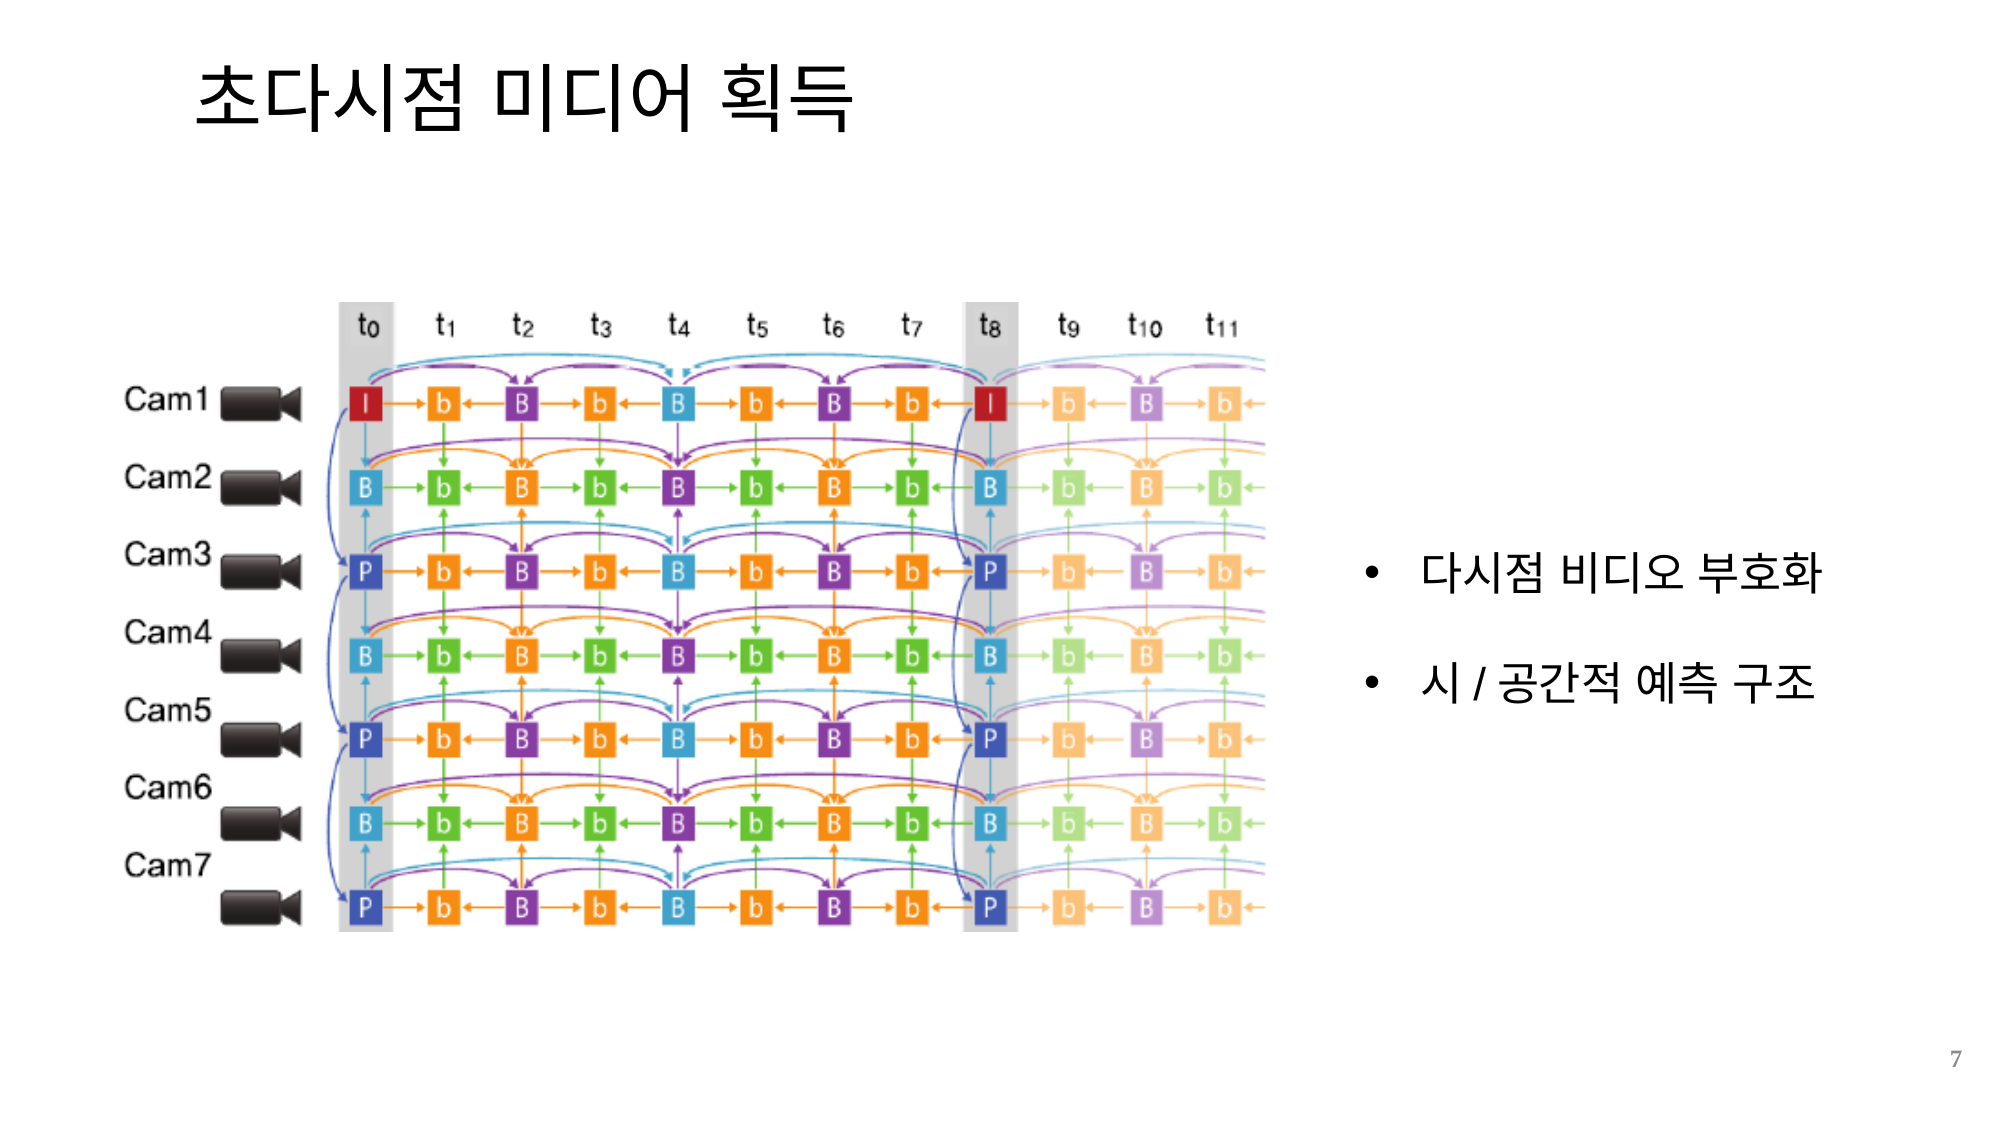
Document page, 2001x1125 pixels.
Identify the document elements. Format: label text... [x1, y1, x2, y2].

slide_number 7 [1527, 1028, 1978, 1088]
picture [116, 302, 1271, 932]
text_box 초다시점 미디어 획득 [178, 54, 1528, 225]
text_box 다시점 비디오 부호화 시/공간적 예측 구조 [1349, 482, 1852, 717]
